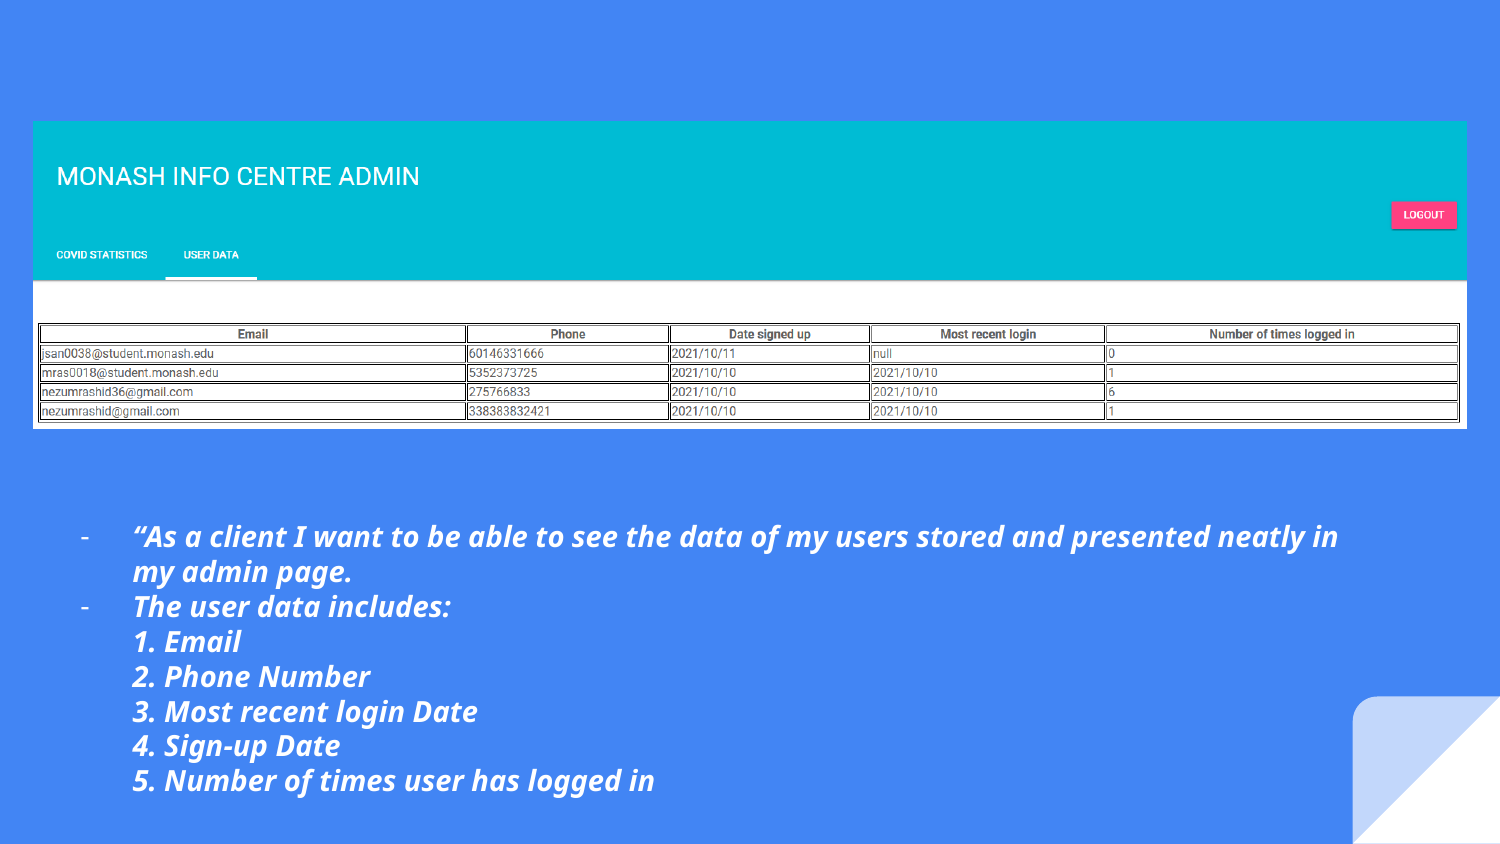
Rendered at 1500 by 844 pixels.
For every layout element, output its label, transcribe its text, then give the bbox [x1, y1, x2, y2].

picture [32, 121, 1468, 429]
text_box “As a client I want to be able to see the data of my users stored and presented neatly in my admin page. The user data includes: 1. Email 2. Phone Number 3. Most recent login Date 4. Sign-up Date 5. Number of times user has logged in [42, 468, 1397, 813]
